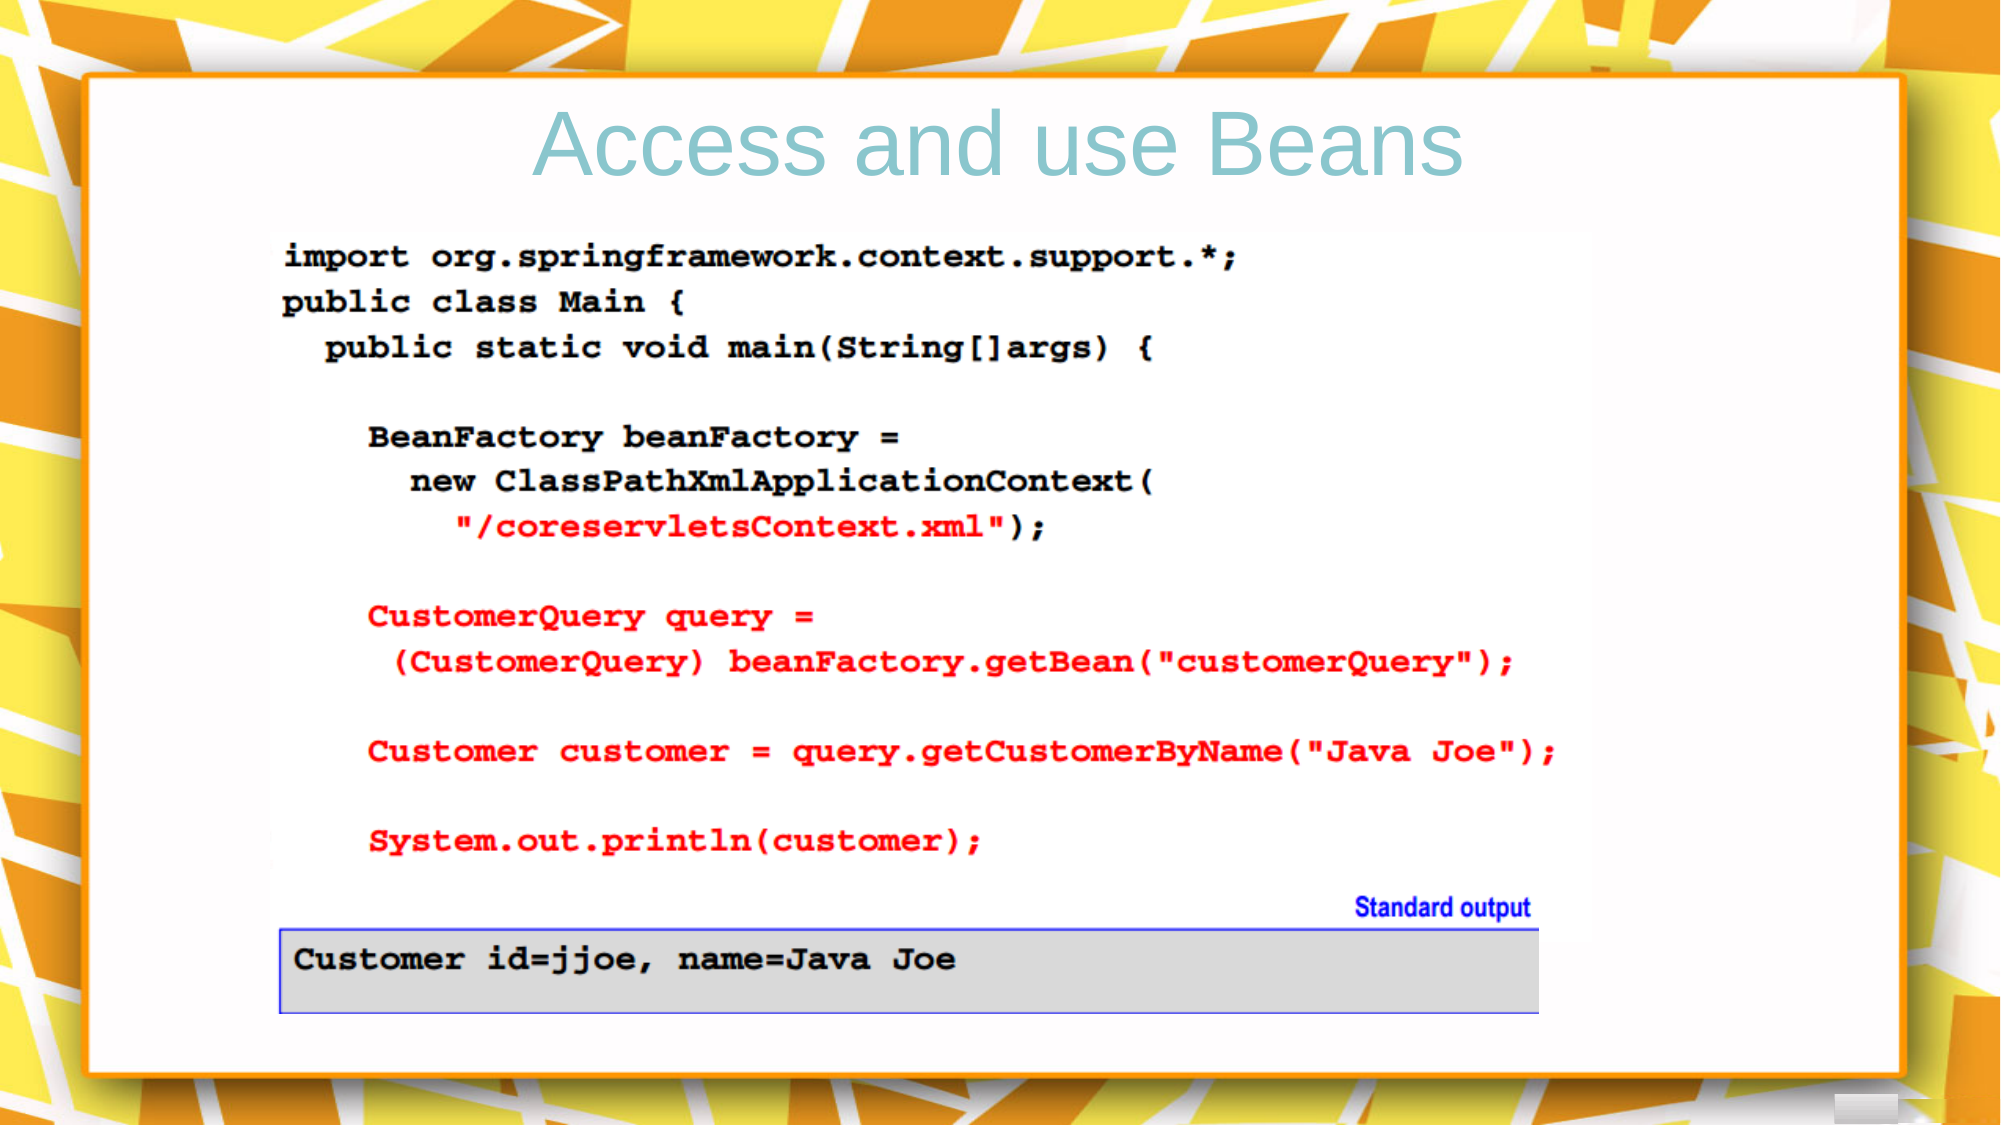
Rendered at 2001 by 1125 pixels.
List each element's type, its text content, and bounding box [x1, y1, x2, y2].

picture [0, 0, 2001, 1125]
title Access and use Beans [99, 45, 1900, 233]
